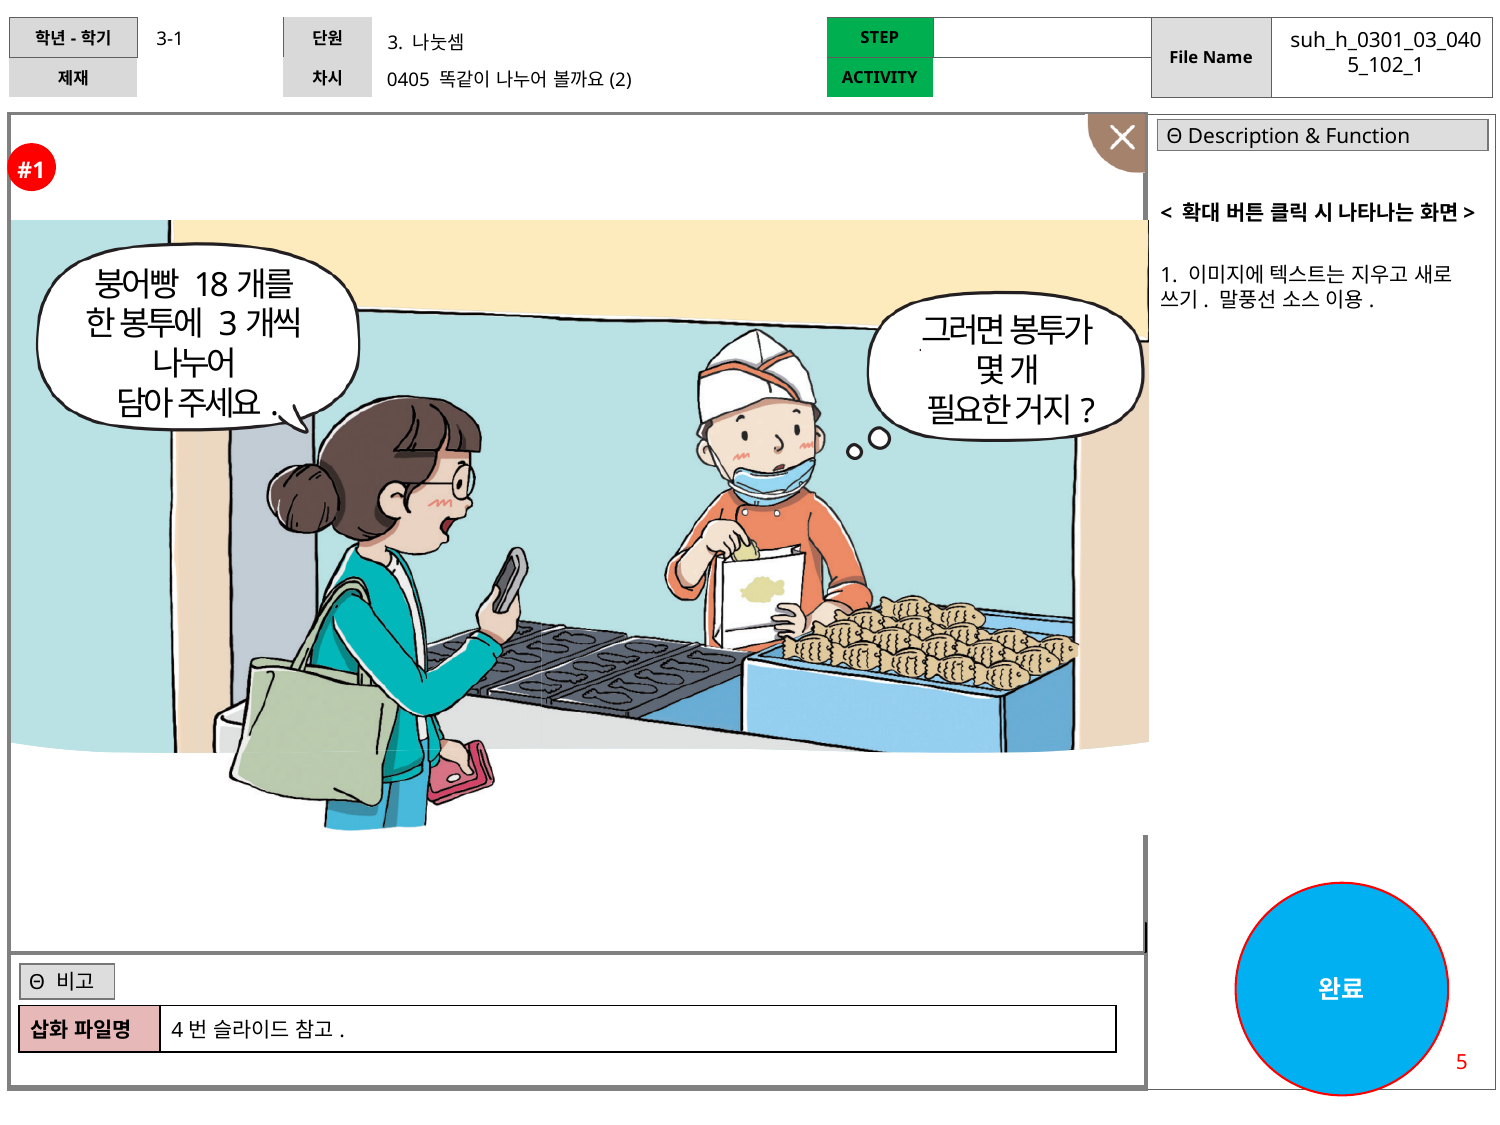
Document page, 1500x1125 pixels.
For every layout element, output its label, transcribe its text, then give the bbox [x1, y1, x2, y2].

text_box < 확대 버튼 클릭 시 나타나는 화면> 1. 이미지에 텍스트는 지우고 새로 쓰기. 말풍선 소스 이용. [1145, 160, 1500, 351]
text_box suh_h_0301_03_0405_102_1 [1271, 18, 1500, 84]
text_box 0405 똑같이 나누어 볼까요(2) [372, 60, 821, 96]
picture [1084, 113, 1145, 173]
picture [11, 220, 1149, 835]
text_box [8, 841, 1146, 954]
text_box 완료 [1233, 880, 1451, 1098]
text_box #1 [5, 141, 59, 194]
text_box [8, 111, 1146, 220]
text_box 3-1 [141, 18, 284, 55]
table_header 4번 슬라이드 참고. [161, 1006, 1115, 1051]
text_box 3. 나눗셈 [372, 23, 828, 48]
table_header 삽화 파일명 [20, 1006, 159, 1051]
table_header Θ Description & Function [1158, 120, 1487, 150]
